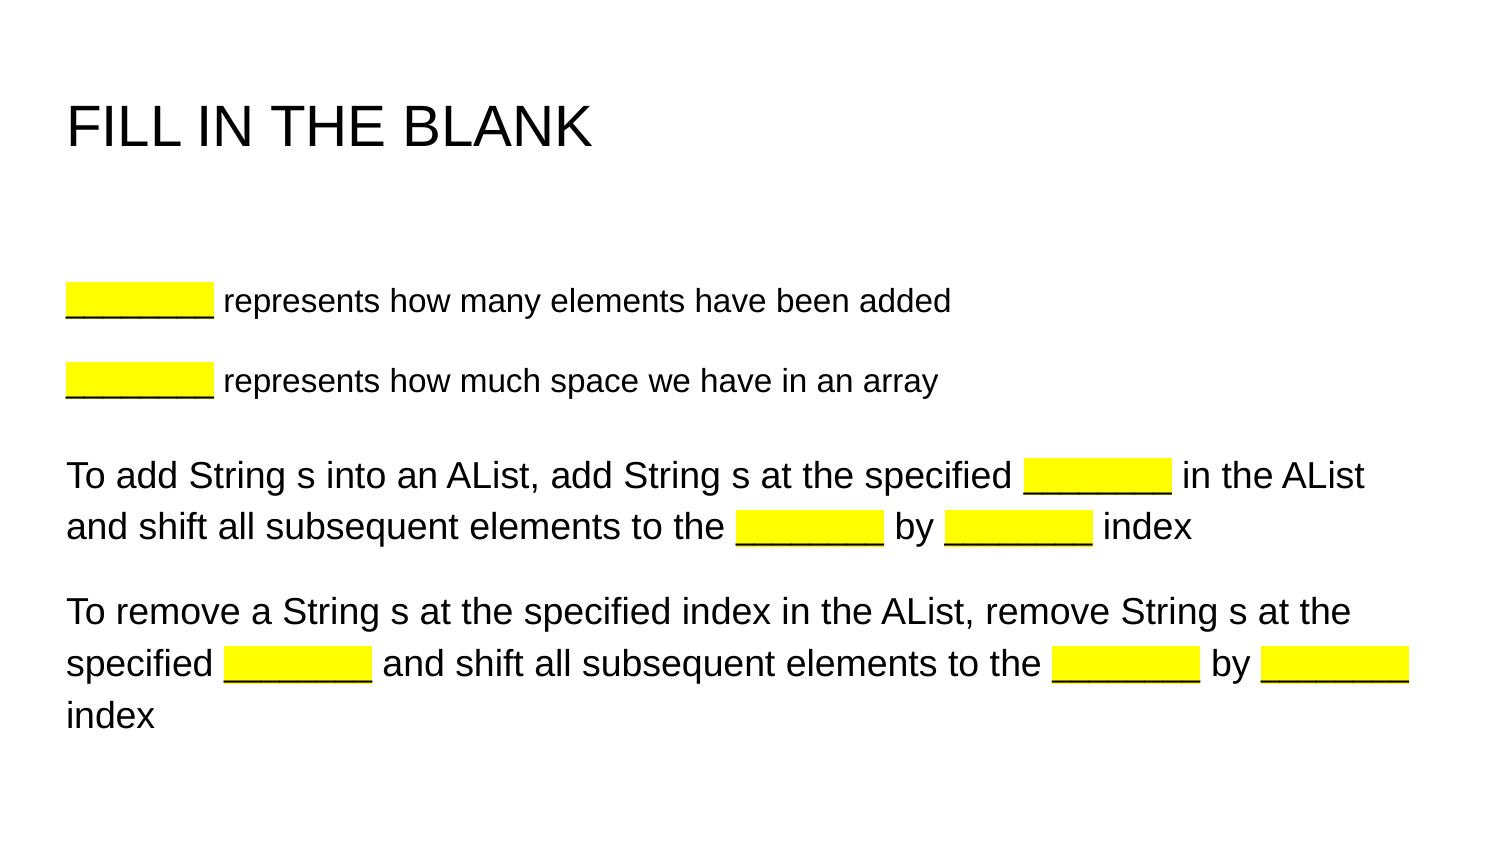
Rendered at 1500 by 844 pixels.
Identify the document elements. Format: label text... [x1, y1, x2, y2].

list ________ represents how many elements have been added ________ represents how much space we have in an array To add String s into an AList, add String s at the specified ________ in the AList and shift all subsequent elements to the ________ by ________ index To remove a String s at the specified index in the AList, remove String s at the specified ________ and shift all subsequent elements to the ________ by ________ index [51, 264, 1449, 825]
title FILL IN THE BLANK [51, 72, 1449, 167]
